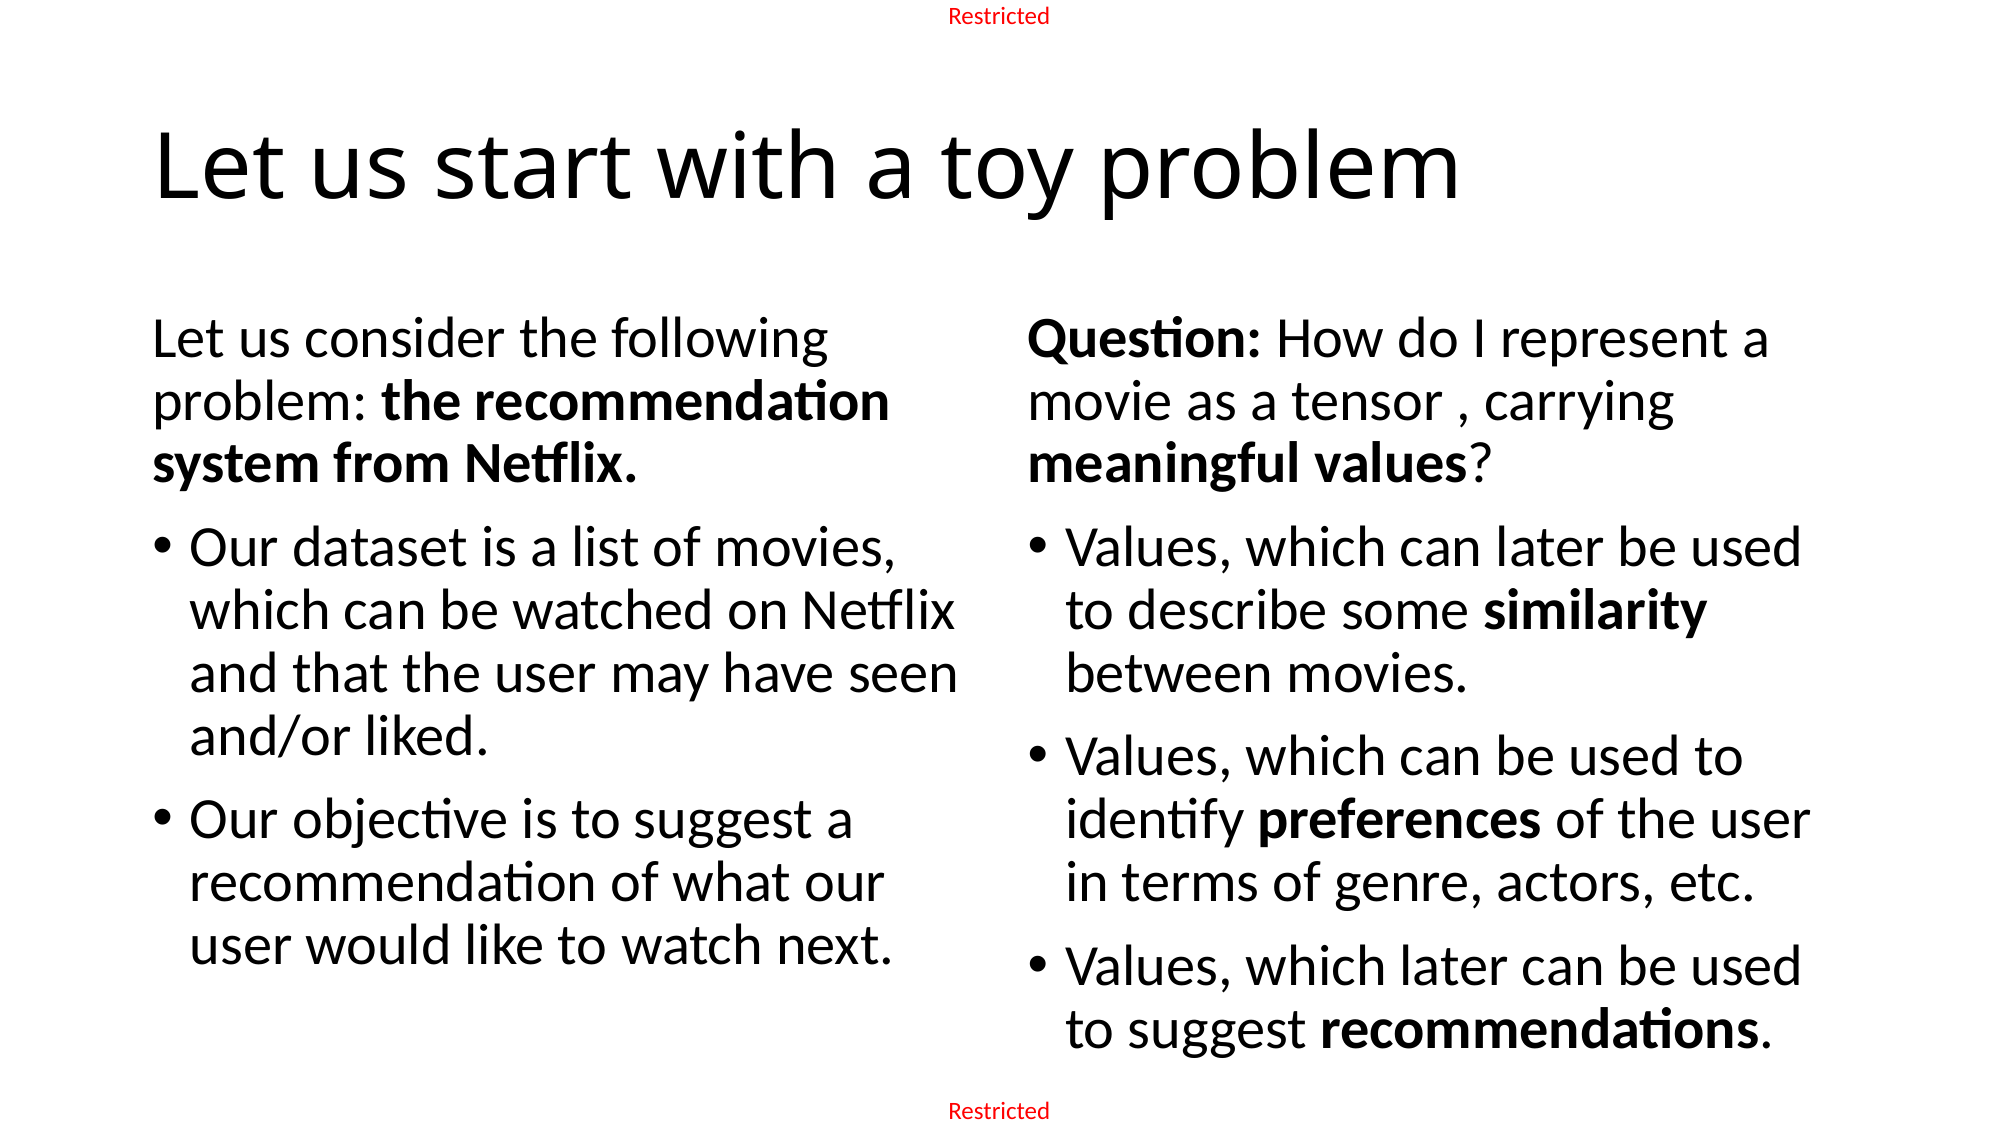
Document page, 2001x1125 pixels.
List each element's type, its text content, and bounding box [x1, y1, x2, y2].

title Let us start with a toy problem [137, 59, 1863, 278]
list Let us consider the following problem: the recommendation system from Netflix. Our dataset is a list of movies, which can be watched on Netflix and that the user may have seen and/or liked. Our objective is to suggest a recommendation of what our user would like to watch next. [137, 299, 988, 1125]
